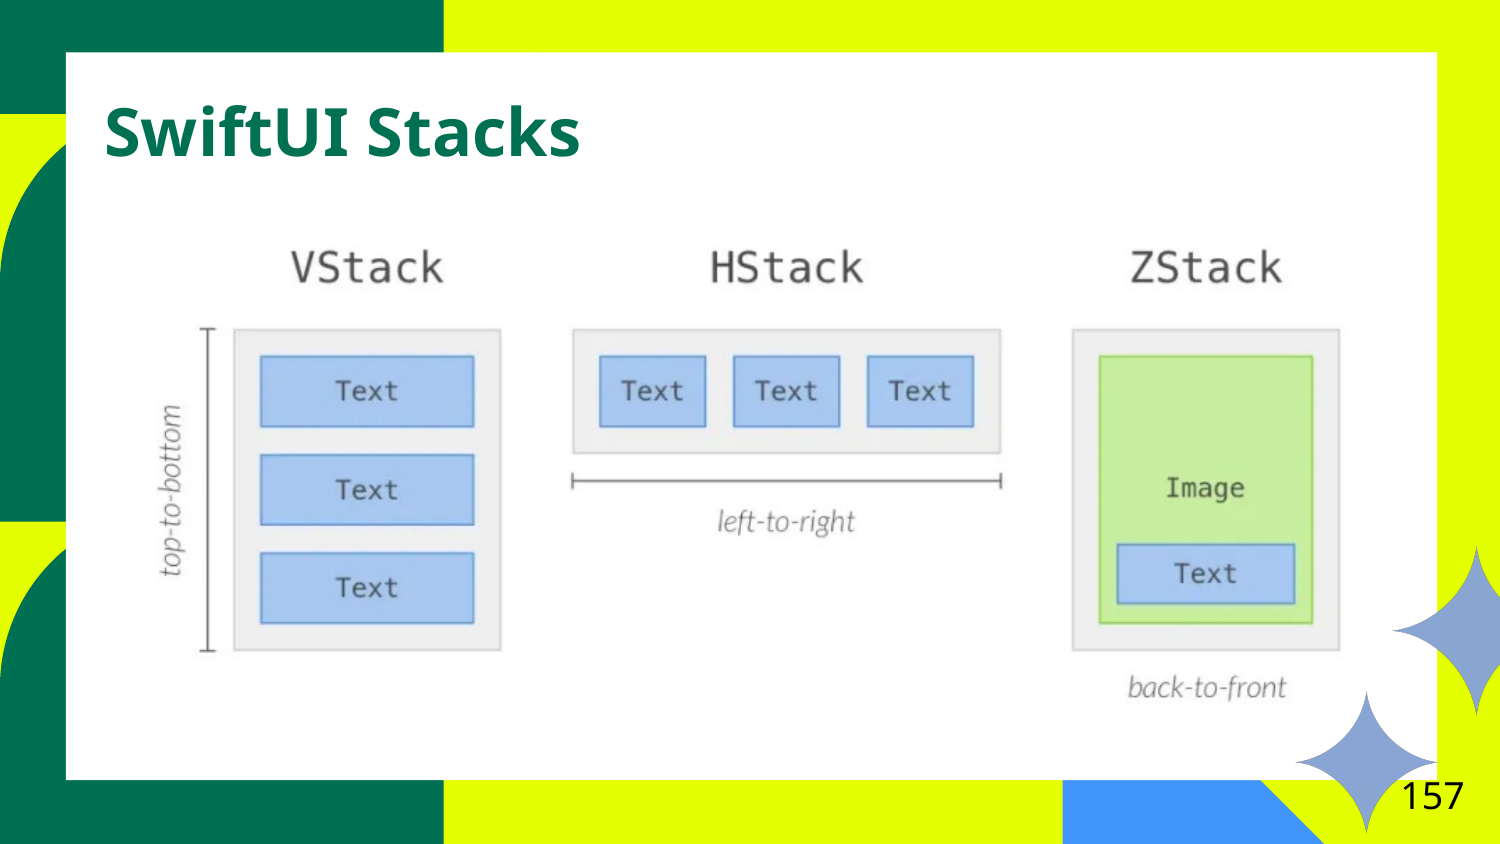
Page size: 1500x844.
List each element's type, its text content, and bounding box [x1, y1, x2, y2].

picture [143, 225, 1500, 844]
title SwiftUI Stacks [89, 74, 1415, 188]
